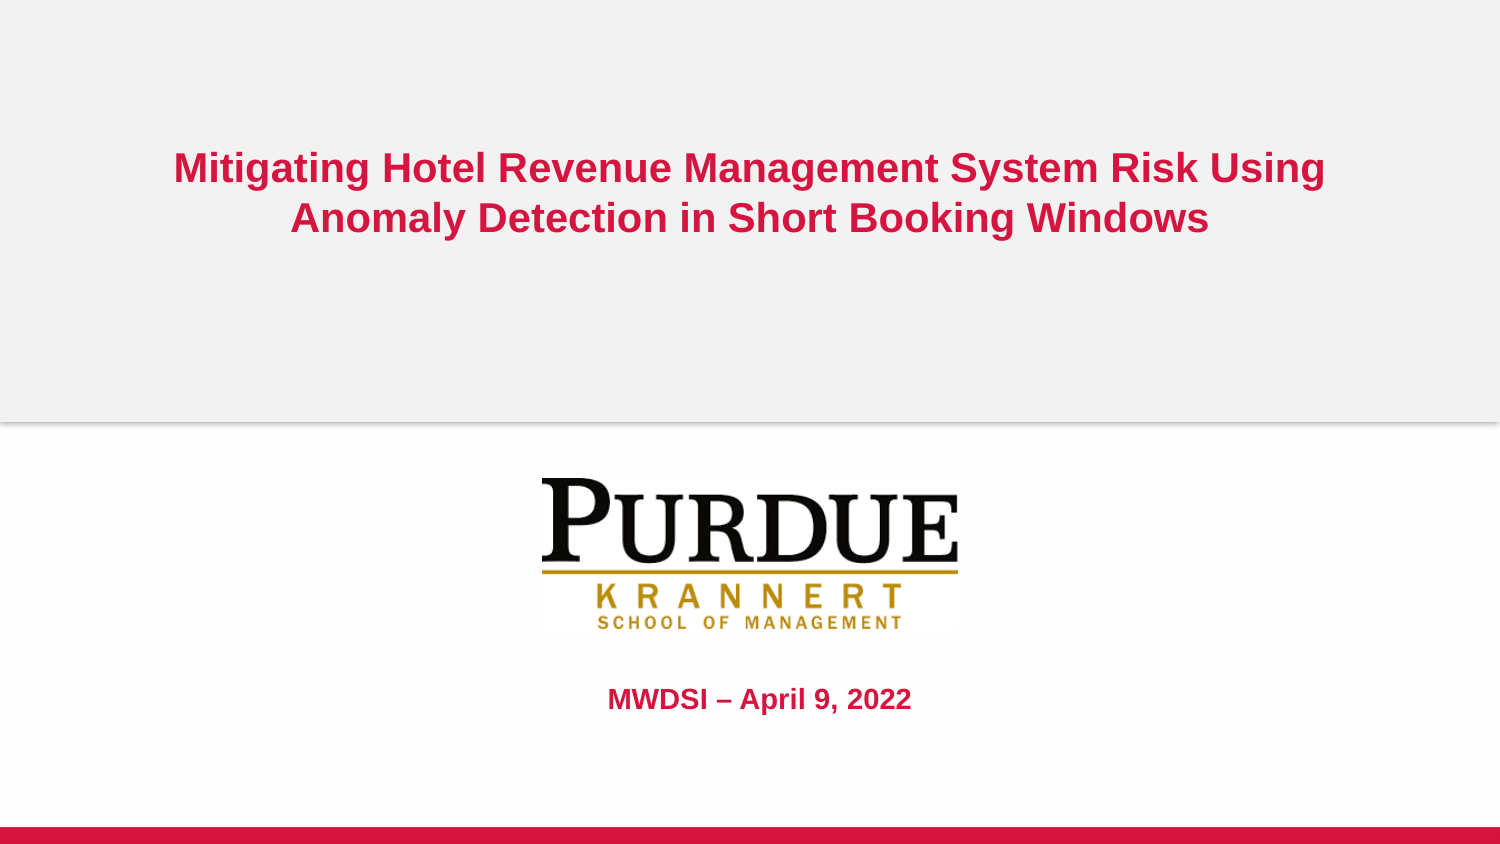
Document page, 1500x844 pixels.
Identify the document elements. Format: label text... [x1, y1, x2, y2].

text_box Mitigating Hotel Revenue Management System Risk Using Anomaly Detection in Short Booking Windows [77, 80, 1423, 303]
text_box [0, 0, 1500, 423]
picture [0, 423, 1500, 844]
text_box MWDSI – April 9, 2022 [87, 660, 1433, 735]
